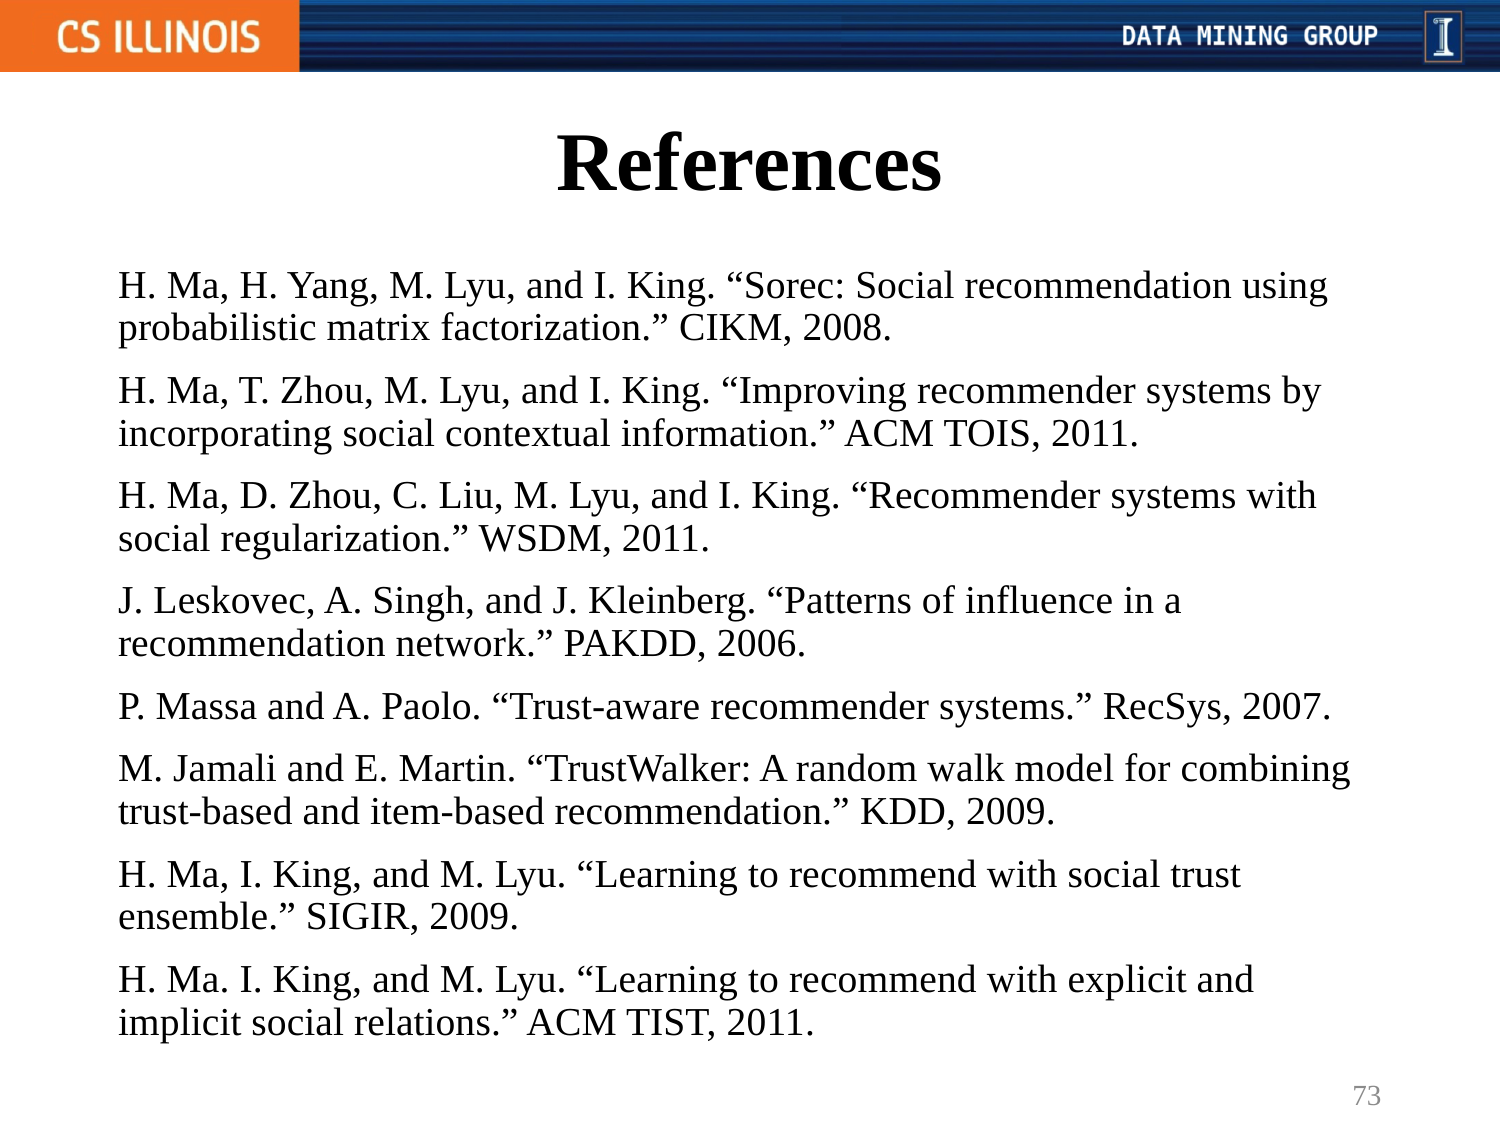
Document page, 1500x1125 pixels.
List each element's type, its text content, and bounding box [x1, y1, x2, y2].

slide_number 73 [1059, 1074, 1397, 1113]
picture [0, 0, 1500, 72]
list H. Ma, H. Yang, M. Lyu, and I. King. “Sorec: Social recommendation using probabilistic matrix factorization.” CIKM, 2008. H. Ma, T. Zhou, M. Lyu, and I. King. “Improving recommender systems by incorporating social contextual information.” ACM TOIS, 2011. H. Ma, D. Zhou, C. Liu, M. Lyu, and I. King. “Recommender systems with social regularization.” WSDM, 2011. J. Leskovec, A. Singh, and J. Kleinberg. “Patterns of influence in a recommendation network.” PAKDD, 2006. P. Massa and A. Paolo. “Trust-aware recommender systems.” RecSys, 2007. M. Jamali and E. Martin. “TrustWalker: A random walk model for combining trust-based and item-based recommendation.” KDD, 2009. H. Ma, I. King, and M. Lyu. “Learning to recommend with social trust ensemble.” SIGIR, 2009. H. Ma. I. King, and M. Lyu. “Learning to recommend with explicit and implicit social relations.” ACM TIST, 2011. [103, 256, 1397, 1058]
title References [103, 100, 1397, 227]
